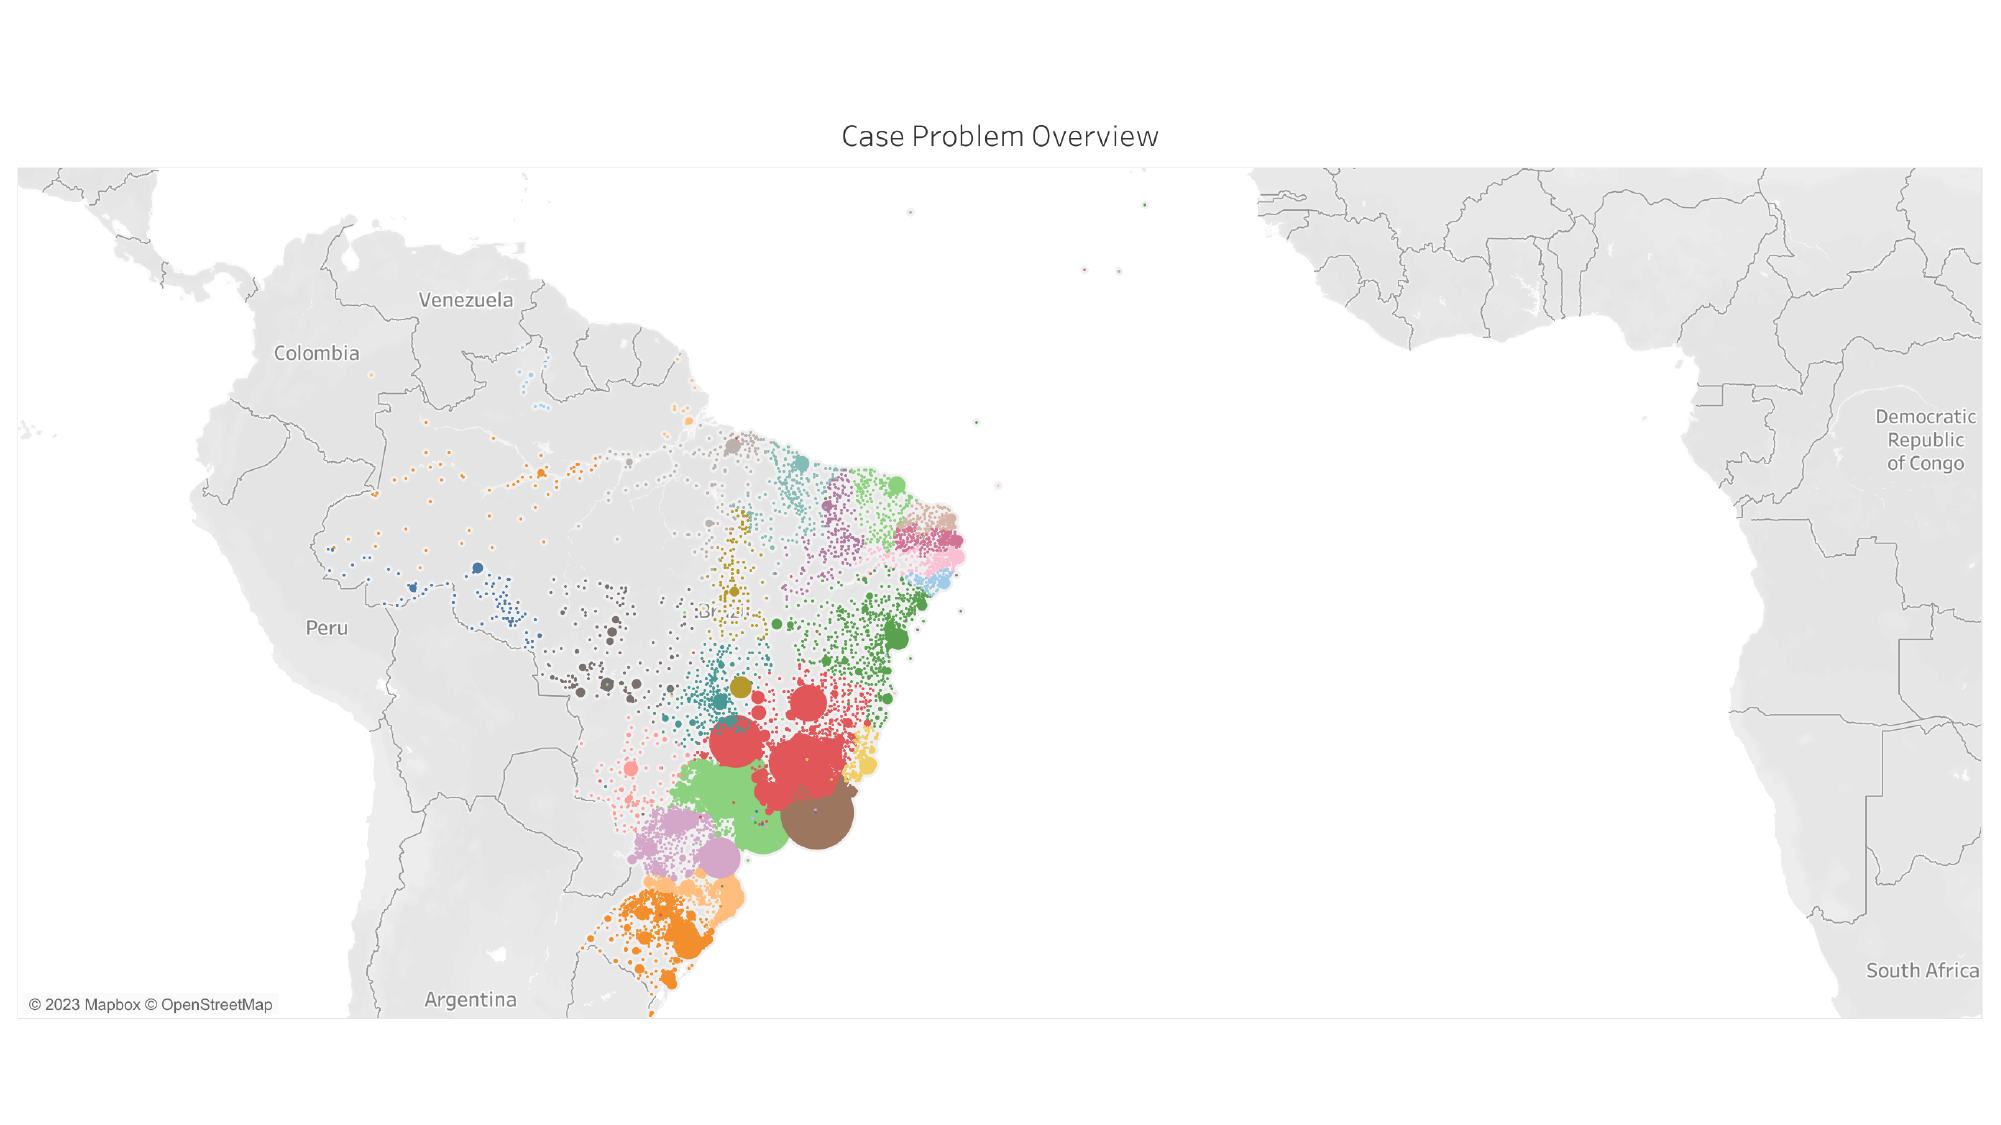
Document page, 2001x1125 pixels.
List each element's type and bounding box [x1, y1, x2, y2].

picture [0, 88, 2000, 1037]
